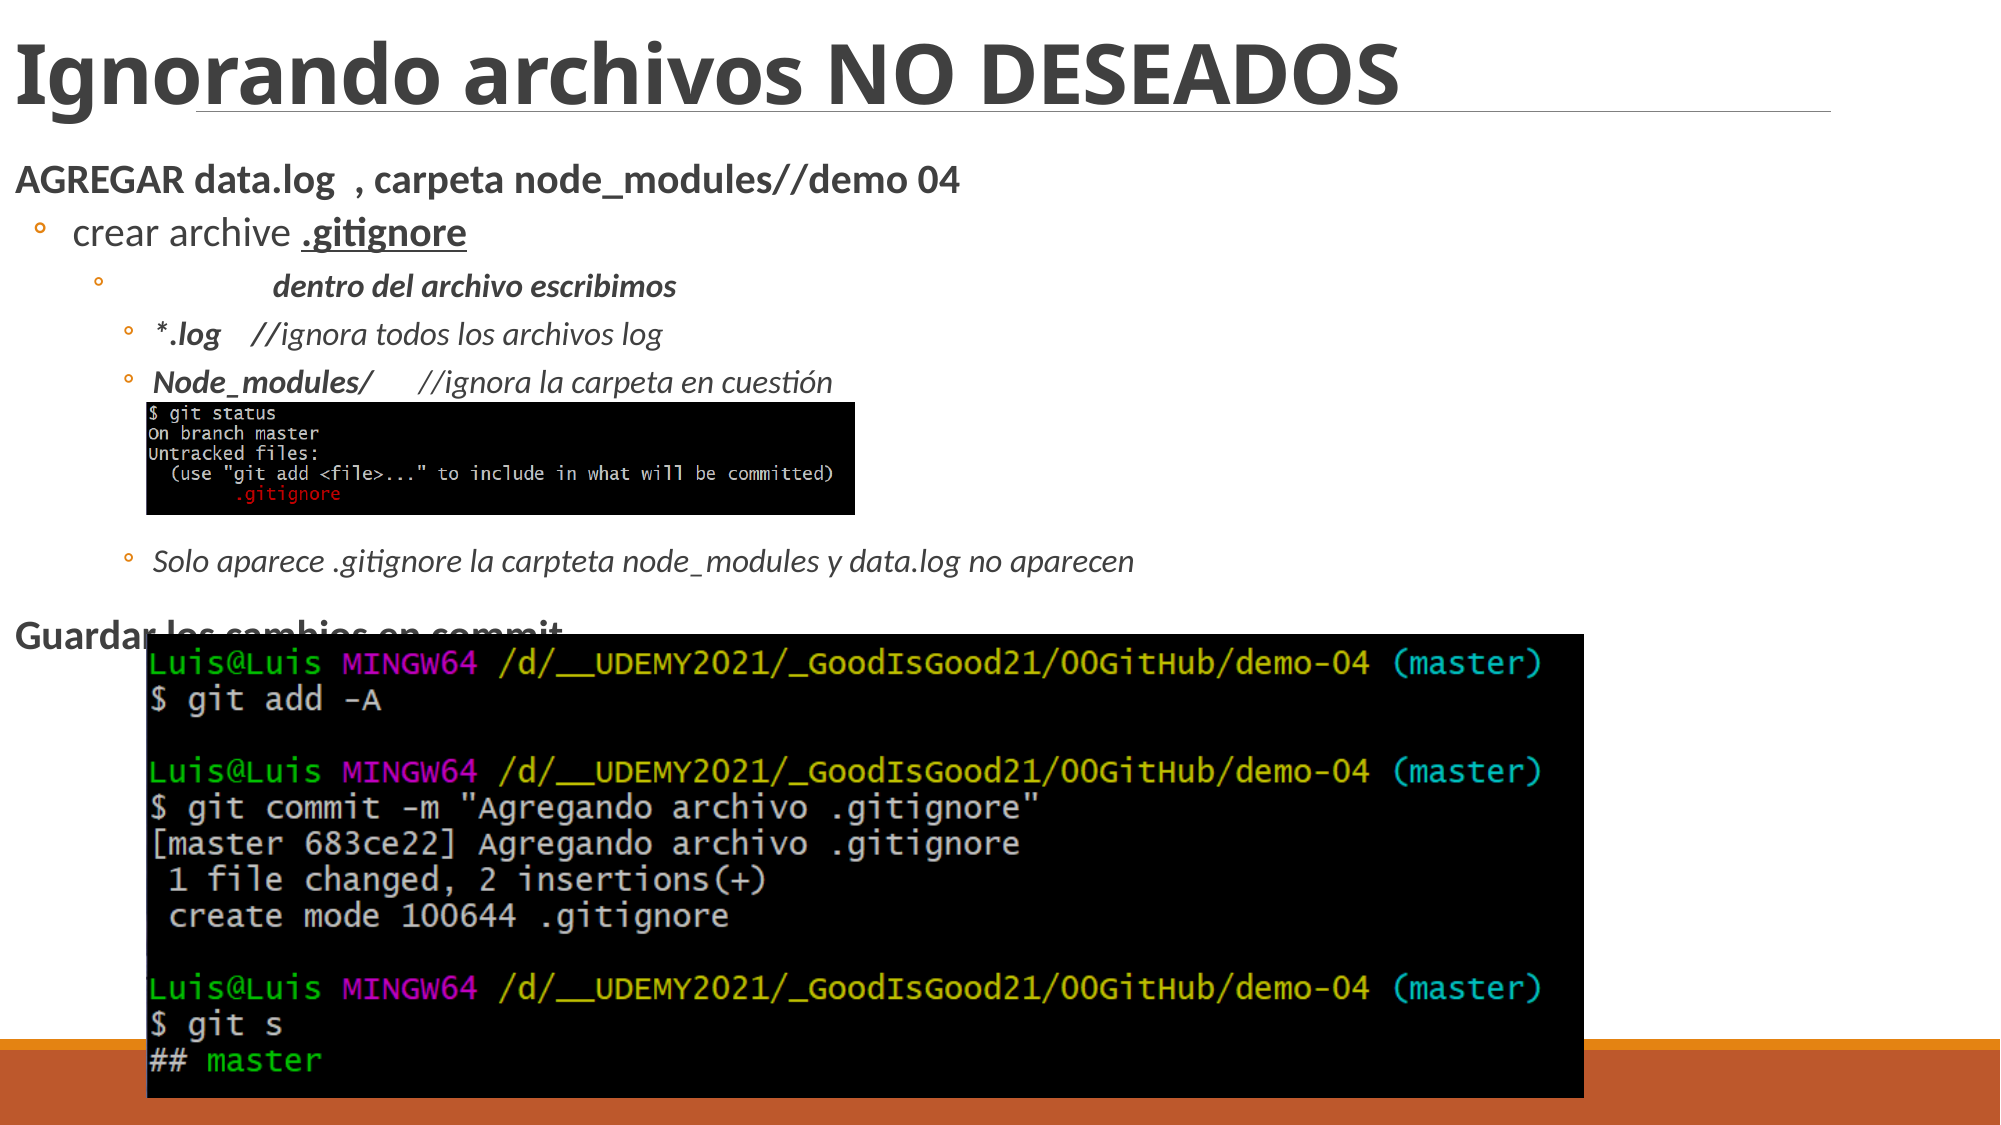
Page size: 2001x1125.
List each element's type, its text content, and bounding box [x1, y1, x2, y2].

picture [145, 401, 855, 515]
list AGREGAR data.log , carpeta node_modules//demo 04 crear archive .gitignore dentro del archivo escribimos *.log //ignora todos los archivos log Node_modules/ //ignora la carpeta en cuestión Solo aparece .gitignore la carpteta node_modules y data.log no aparecen Guardar los cambios en commit [0, 149, 1371, 1007]
title Ignorando archivos NO DESEADOS [0, 0, 2000, 130]
picture [145, 634, 1584, 1098]
